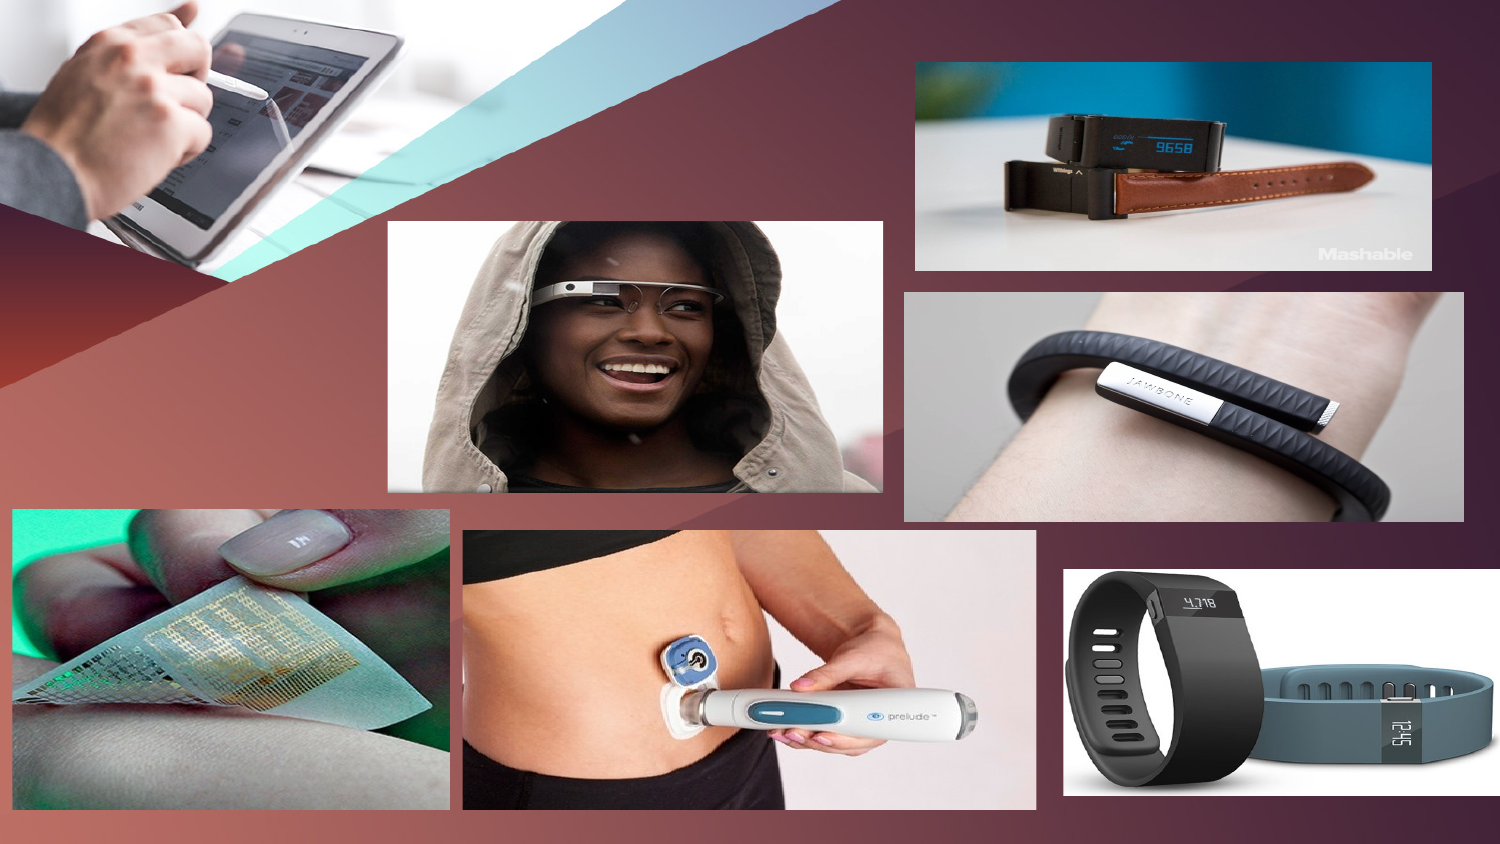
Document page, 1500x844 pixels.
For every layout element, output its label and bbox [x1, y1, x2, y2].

text_box [462, 805, 1037, 810]
text_box [387, 221, 1500, 797]
text_box [915, 62, 1432, 220]
picture [0, 0, 1500, 844]
text_box [12, 509, 450, 810]
